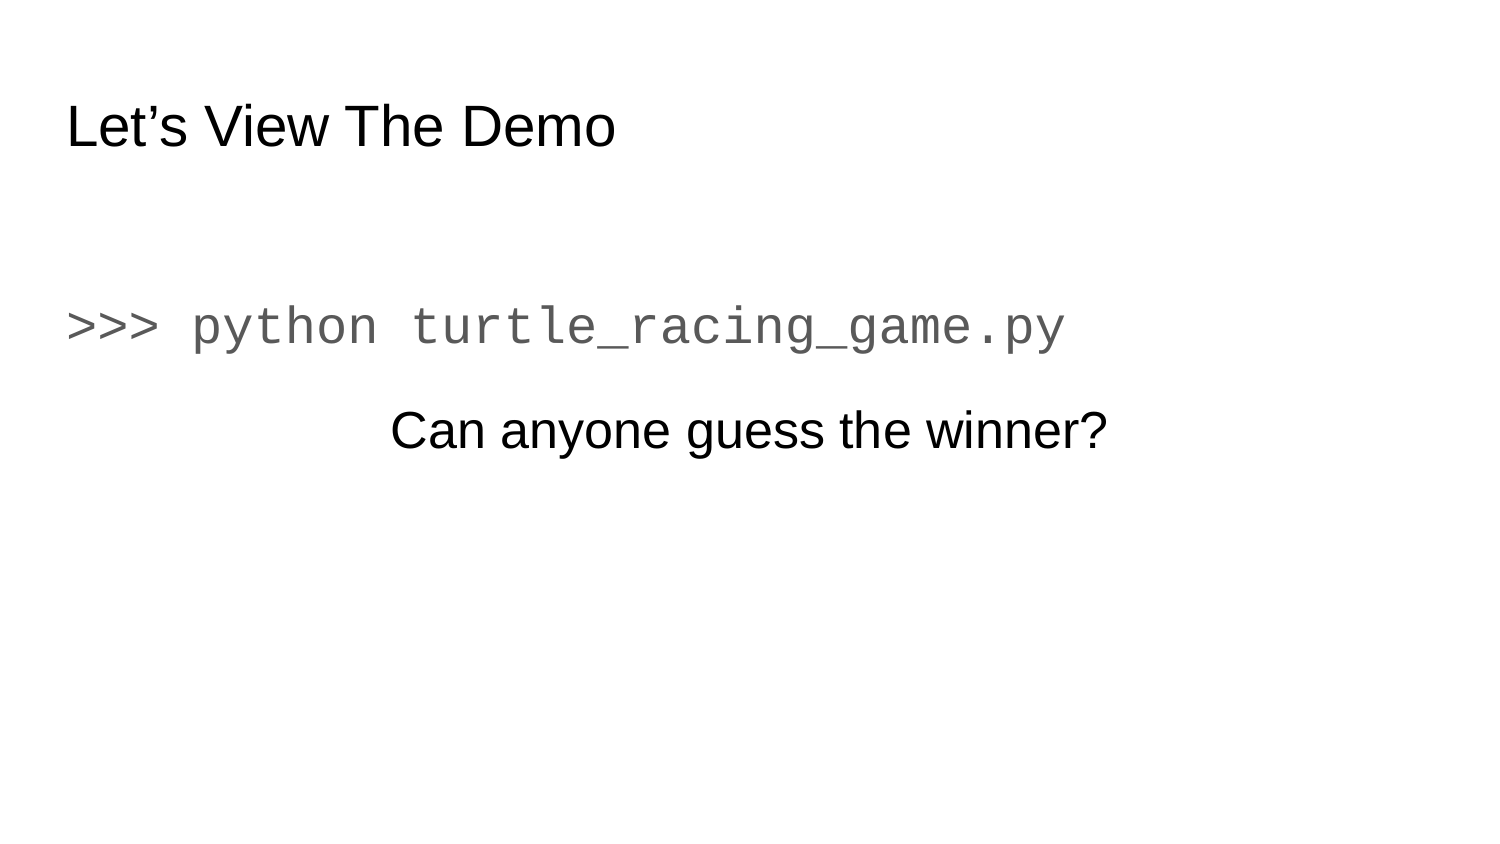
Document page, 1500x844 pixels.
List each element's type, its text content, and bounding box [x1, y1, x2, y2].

list >>> python turtle_racing_game.py Can anyone guess the winner? [51, 189, 1449, 750]
title Let’s View The Demo [51, 72, 1449, 167]
